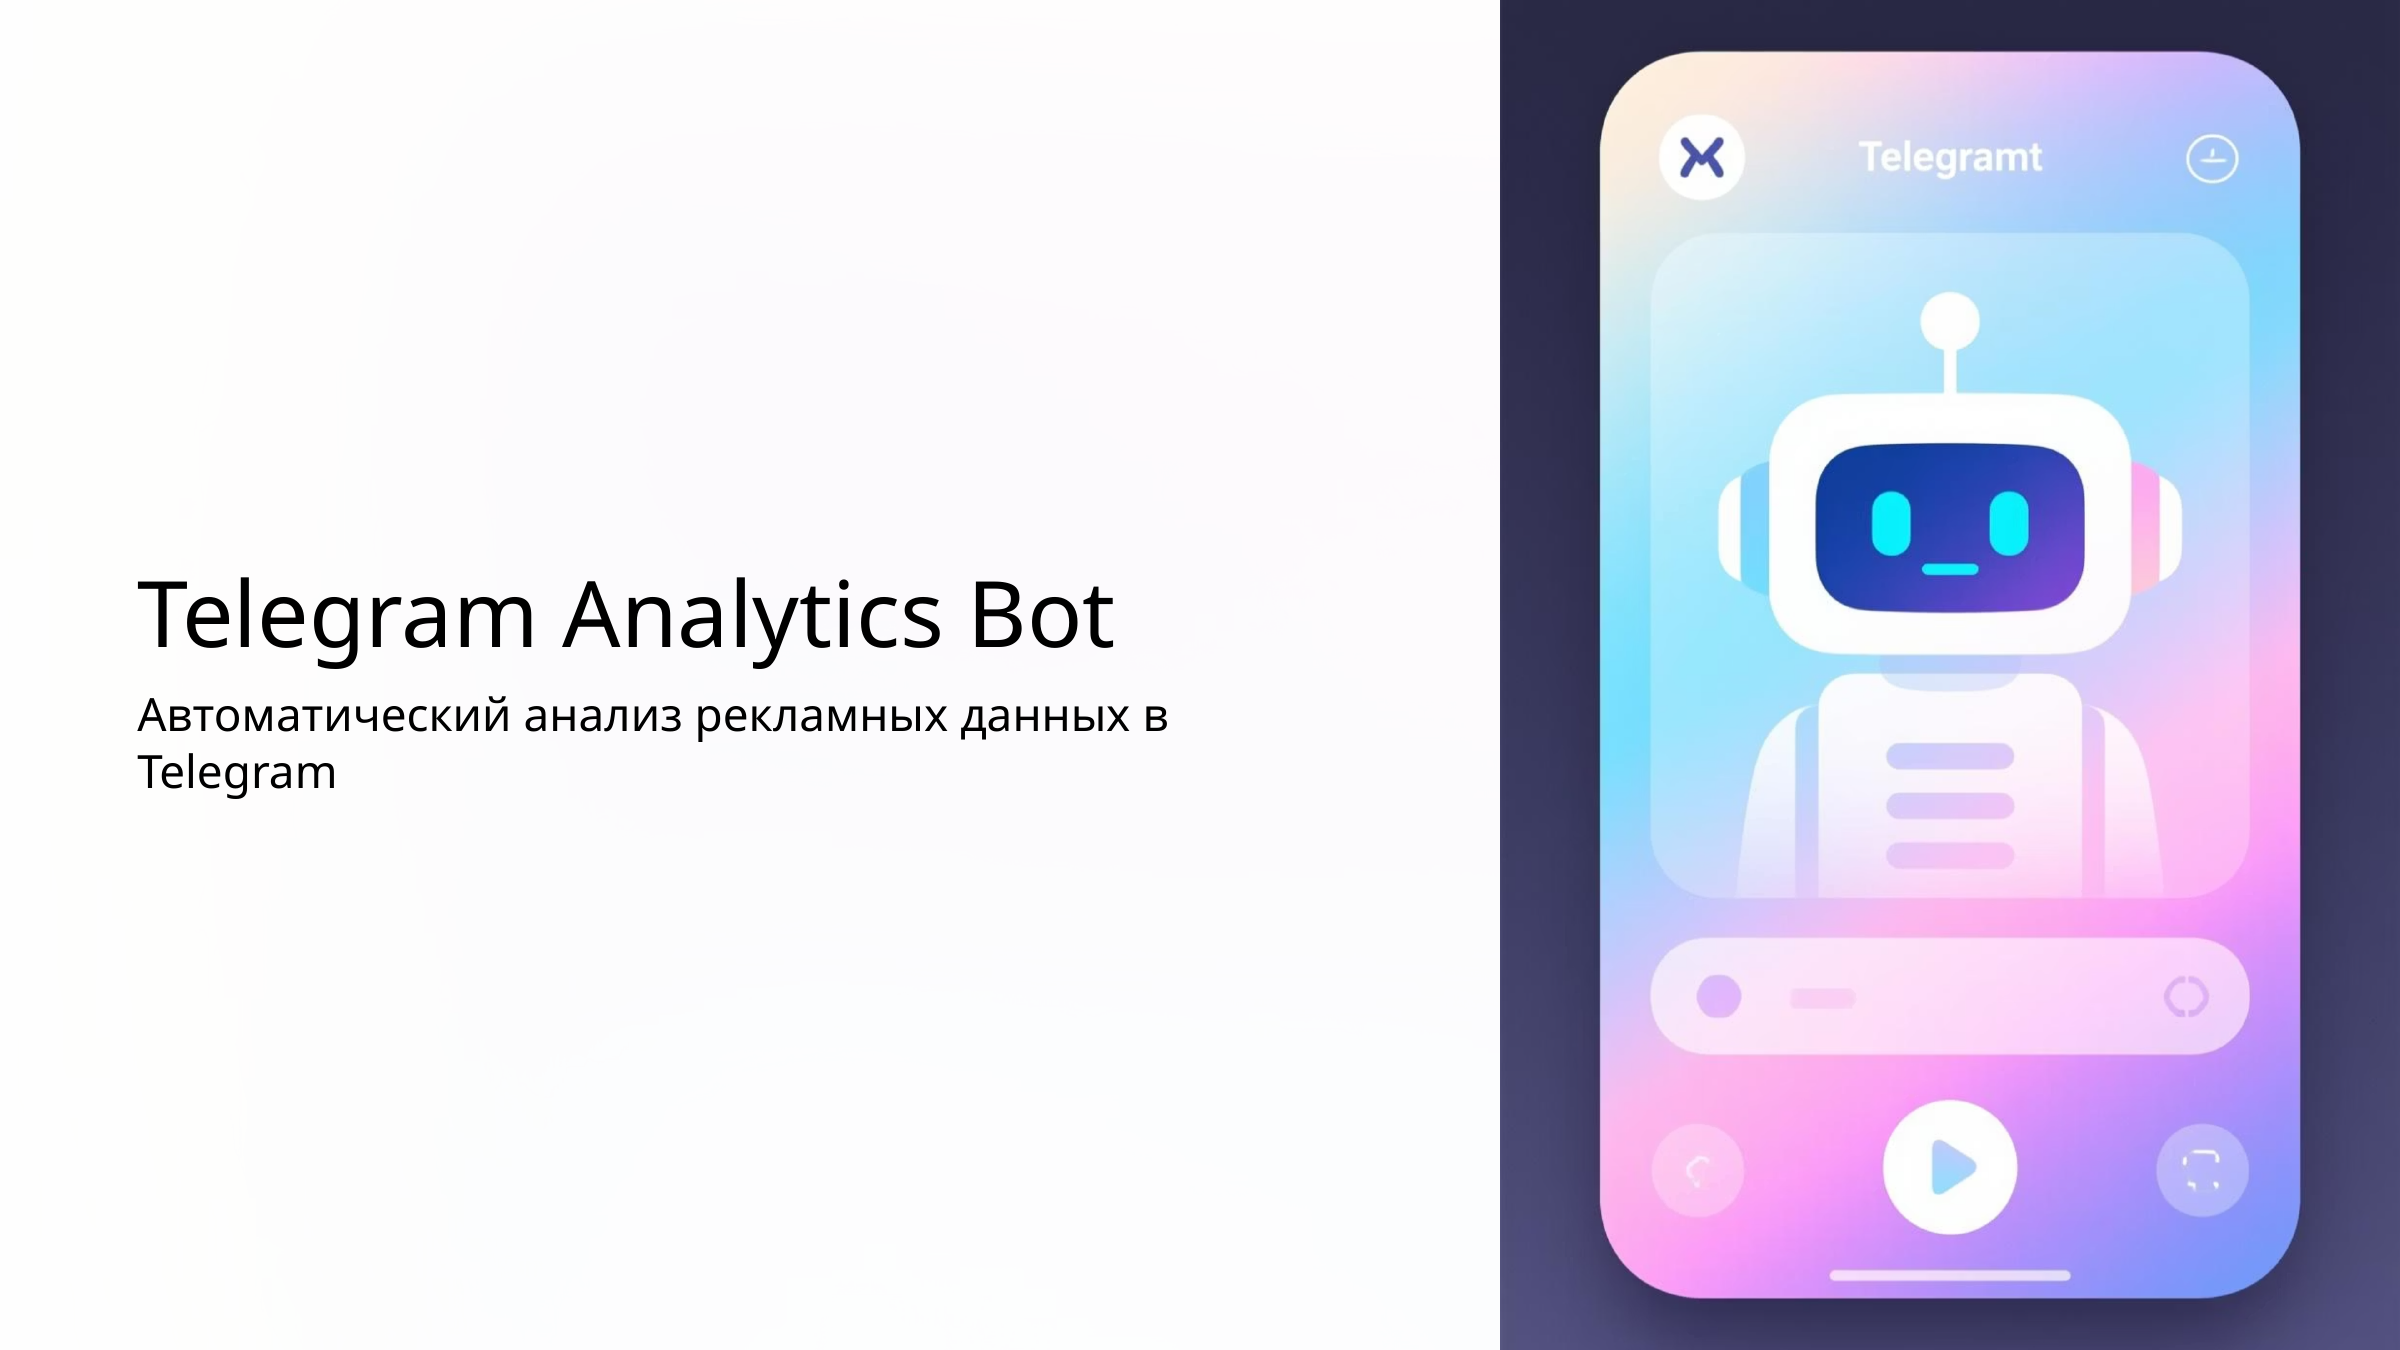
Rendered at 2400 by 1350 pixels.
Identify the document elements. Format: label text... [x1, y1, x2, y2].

picture [1499, 0, 2400, 1350]
text_box Автоматический анализ рекламных данных в Telegram [137, 682, 1363, 799]
text_box Telegram Analytics Bot [137, 551, 1356, 668]
